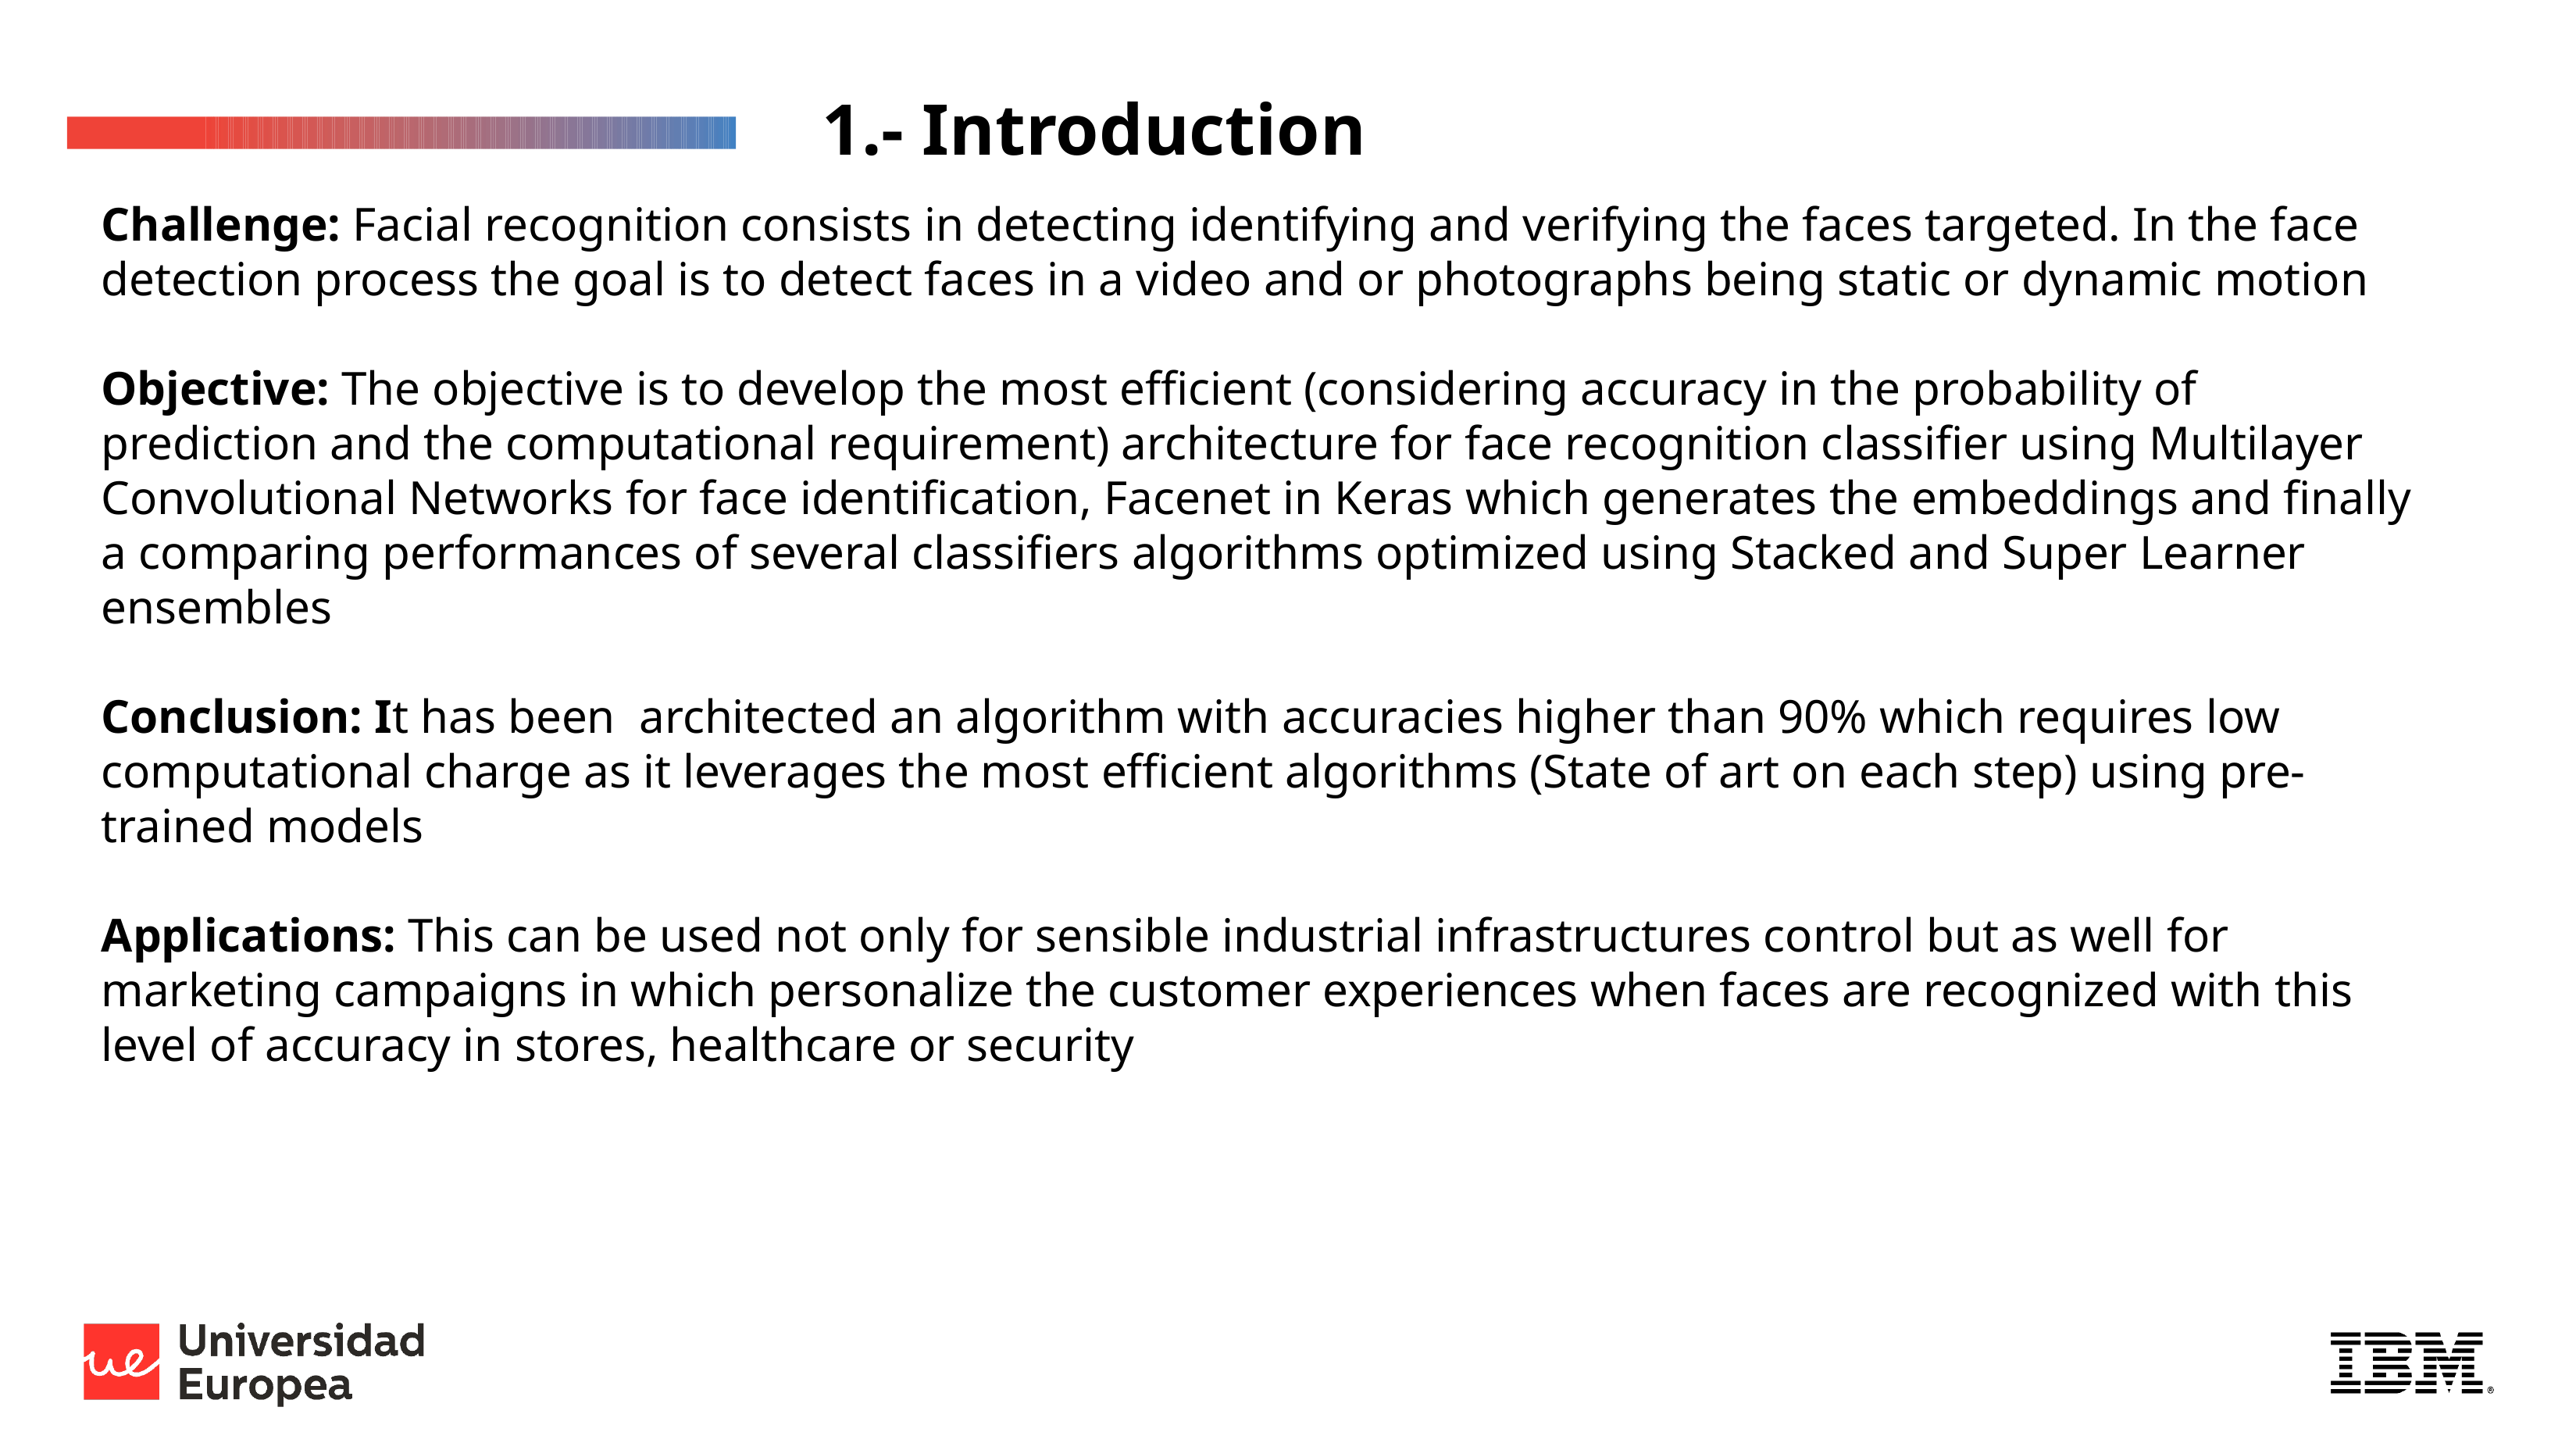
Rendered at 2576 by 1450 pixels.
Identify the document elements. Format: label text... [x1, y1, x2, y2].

list Challenge: Facial recognition consists in detecting identifying and verifying the faces targeted. In the face detection process the goal is to detect faces in a video and or photographs being static or dynamic motion Objective: The objective is to develop the most efficient (considering accuracy in the probability of prediction and the computational requirement) architecture for face recognition classifier using Multilayer Convolutional Networks for face identification, Facenet in Keras which generates the embeddings and finally a comparing performances of several classifiers algorithms optimized using Stacked and Super Learner ensembles Conclusion: It has been architected an algorithm with accuracies higher than 90% which requires low computational charge as it leverages the most efficient algorithms (State of art on each step) using pre-trained models Applications: This can be used not only for sensible industrial infrastructures control but as well for marketing campaigns in which personalize the customer experiences when faces are recognized with this level of accuracy in stores, healthcare or security [101, 195, 2420, 1080]
picture [82, 1320, 425, 1409]
title 1.- Introduction [822, 84, 1791, 173]
picture [2241, 1320, 2576, 1409]
